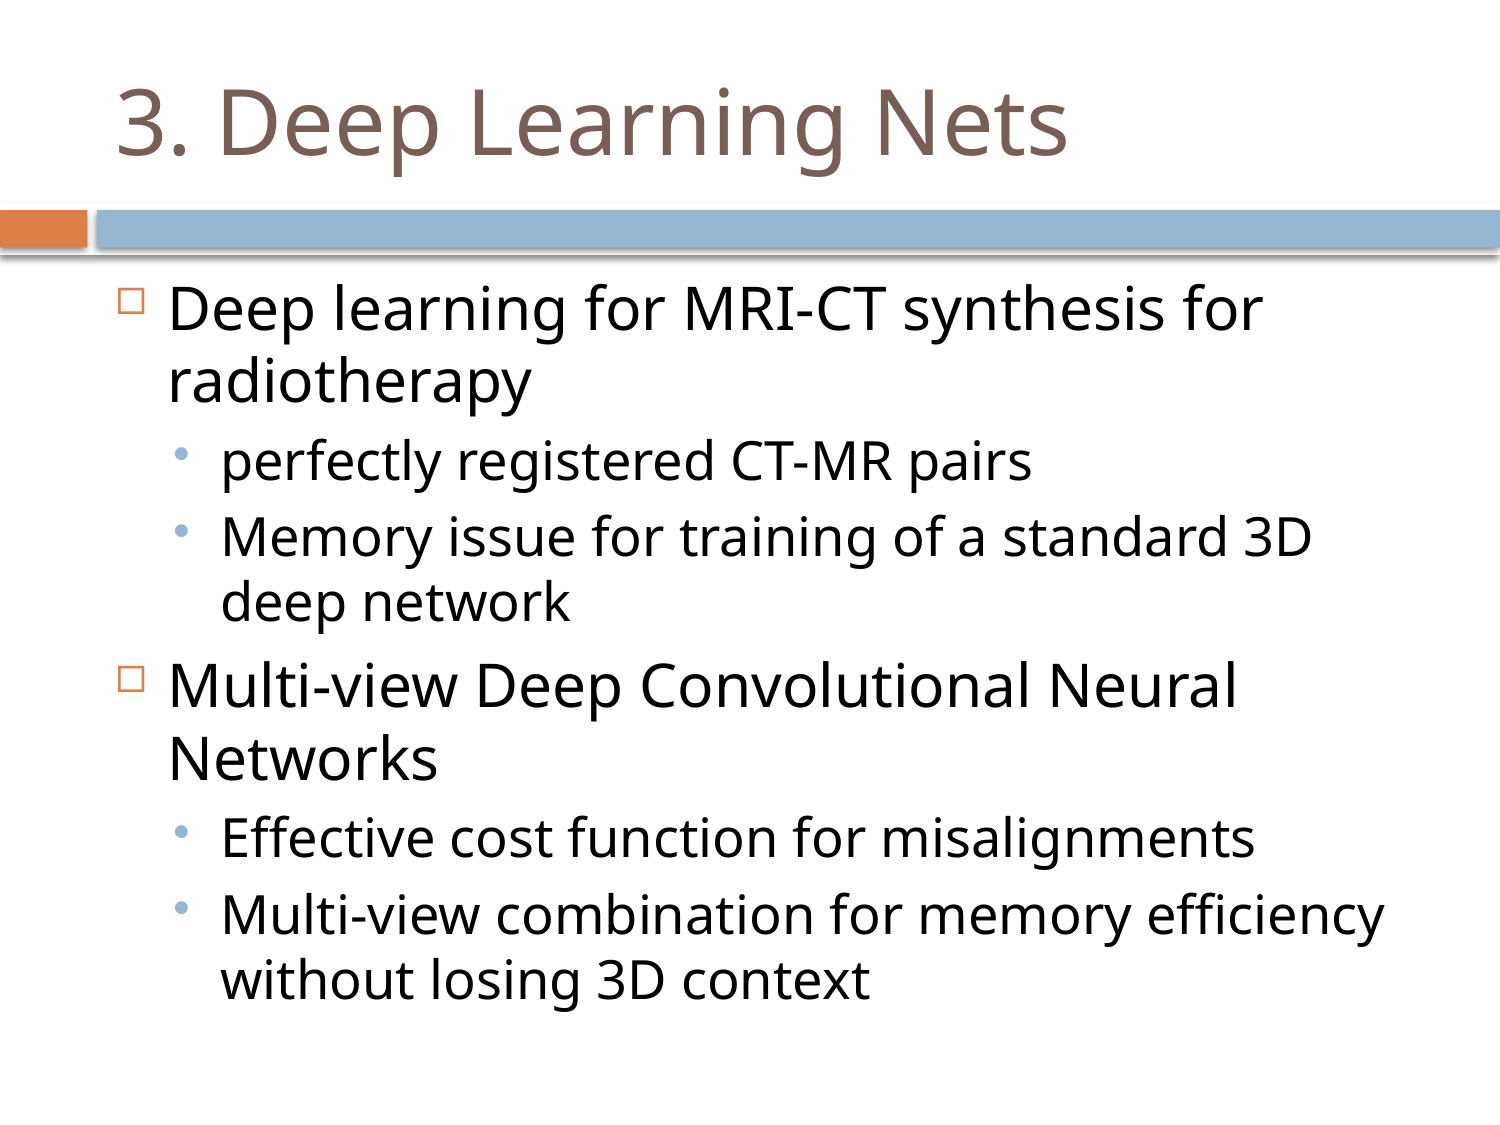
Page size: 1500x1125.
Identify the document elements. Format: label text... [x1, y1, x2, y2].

list Deep learning for MRI-CT synthesis for radiotherapy perfectly registered CT-MR pairs Memory issue for training of a standard 3D deep network Multi-view Deep Convolutional Neural Networks Effective cost function for misalignments Multi-view combination for memory efficiency without losing 3D context [100, 262, 1438, 1000]
title 3. Deep Learning Nets [100, 37, 1438, 200]
